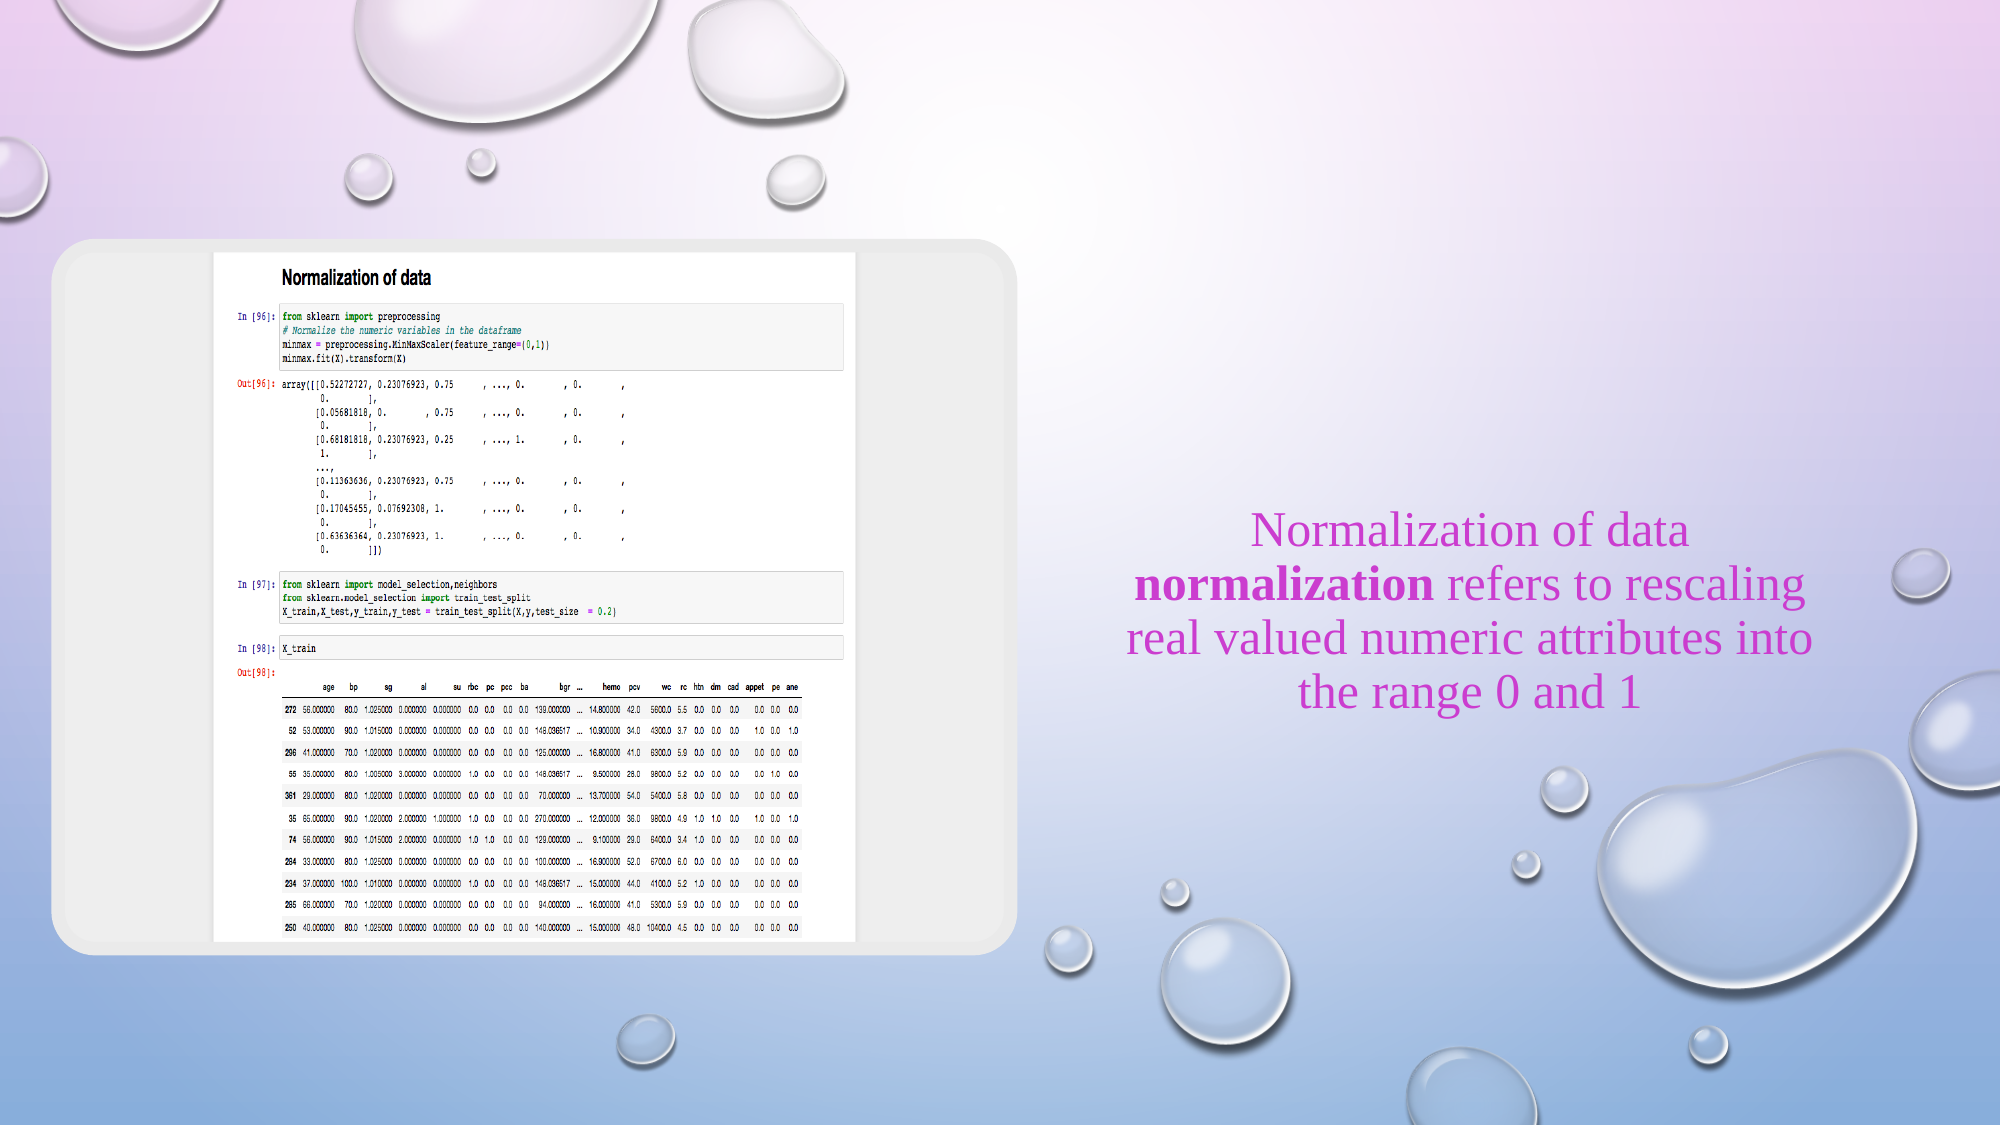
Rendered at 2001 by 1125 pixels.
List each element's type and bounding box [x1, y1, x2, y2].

picture [0, 0, 2000, 1125]
list [57, 245, 1011, 949]
